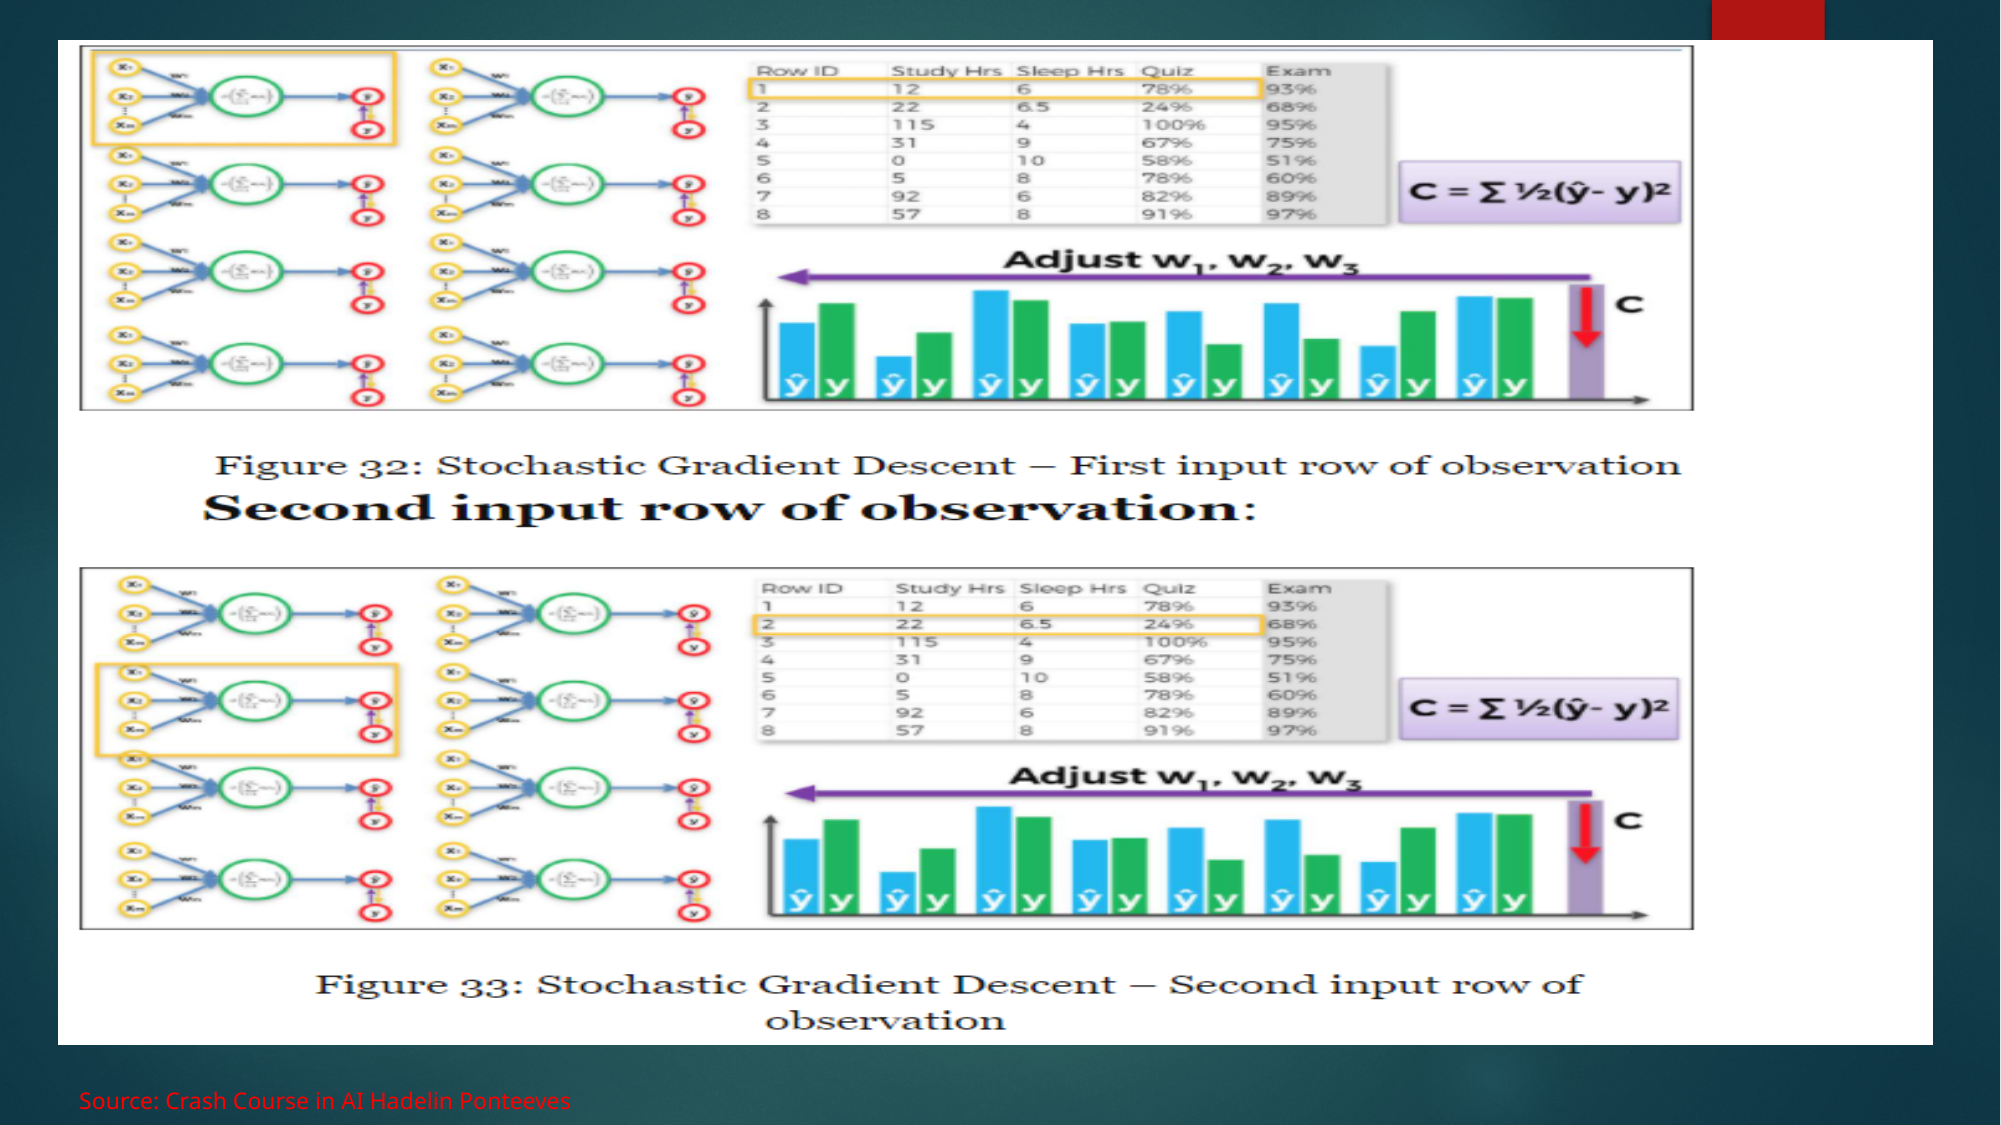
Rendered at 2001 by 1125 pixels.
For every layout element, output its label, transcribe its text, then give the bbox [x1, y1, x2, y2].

picture [0, 0, 1933, 1125]
text_box Source: Crash Course in AI Hadelin Ponteeves [64, 1079, 946, 1122]
